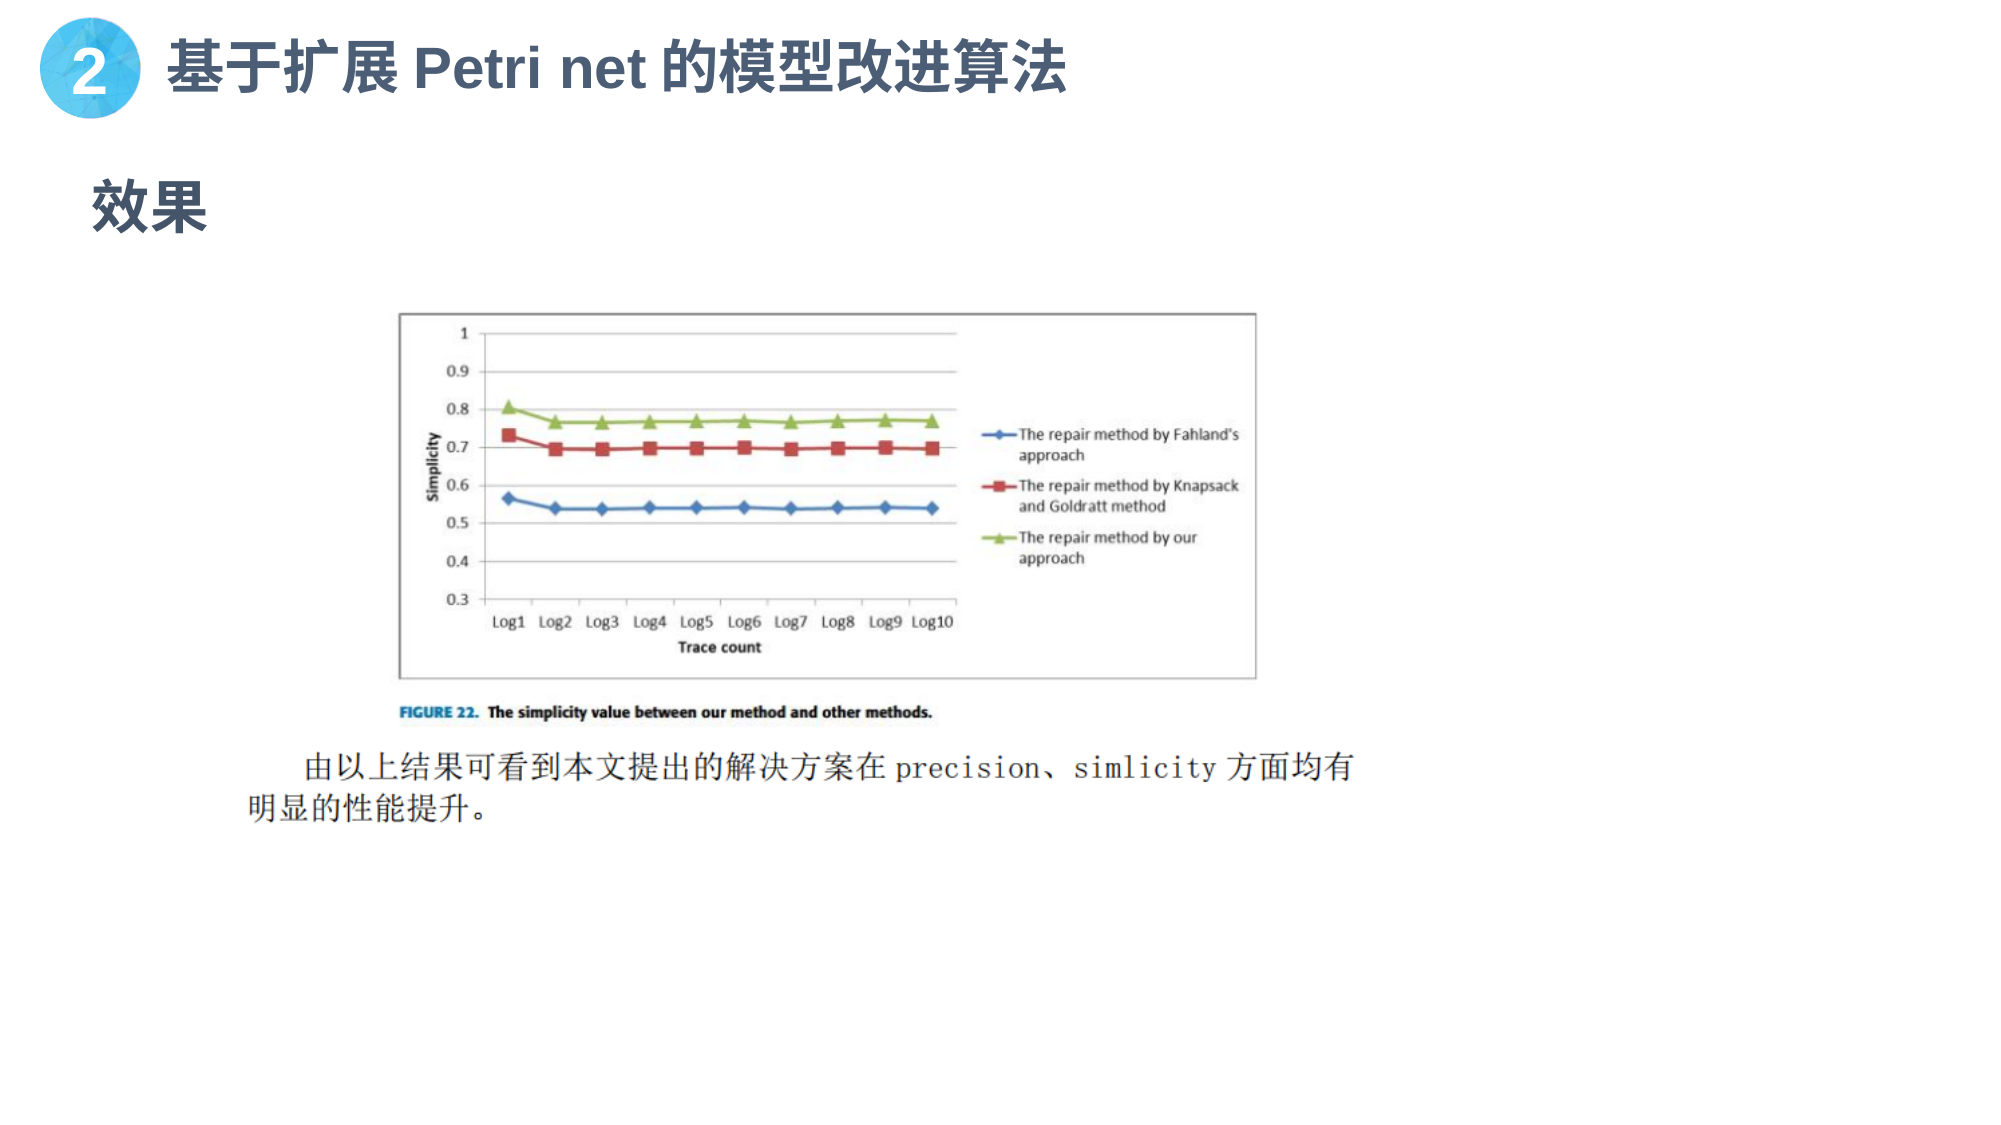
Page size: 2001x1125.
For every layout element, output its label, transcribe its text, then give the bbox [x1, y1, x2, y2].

picture [241, 289, 1381, 837]
text_box 效果 [77, 162, 1790, 388]
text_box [40, 18, 1200, 119]
